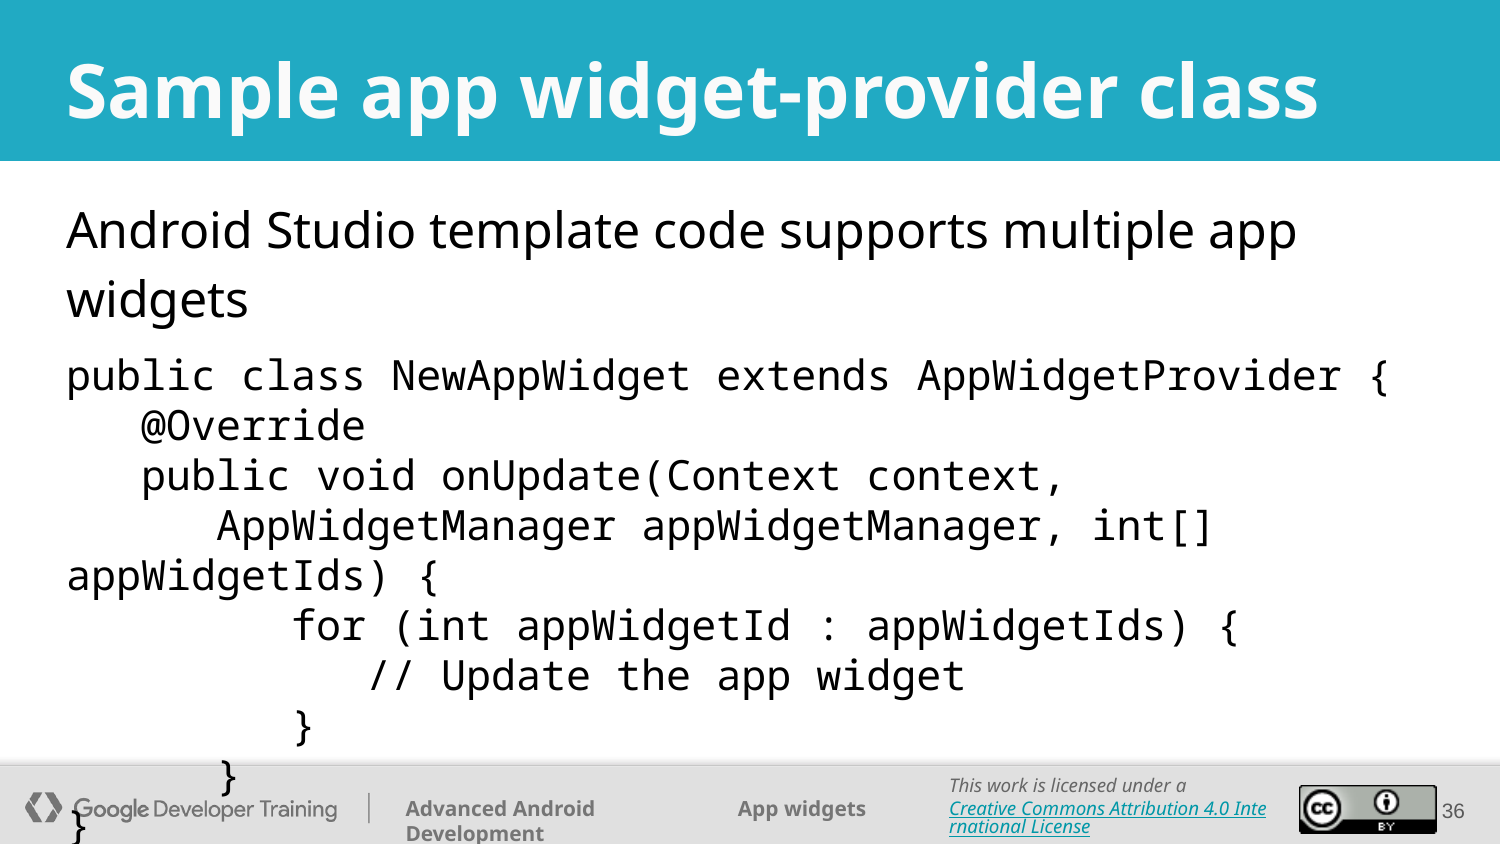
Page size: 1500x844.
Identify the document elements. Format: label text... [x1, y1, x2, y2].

picture [0, 161, 1500, 844]
title Sample app widget-provider class [51, 28, 1449, 122]
list Android Studio template code supports multiple app widgets public class NewAppWidget extends AppWidgetProvider { @Override public void onUpdate(Context context, AppWidgetManager appWidgetManager, int[] appWidgetIds) { for (int appWidgetId : appWidgetIds) { // Update the app widget } } } [51, 174, 1500, 747]
slide_number ‹#› [1389, 777, 1480, 842]
